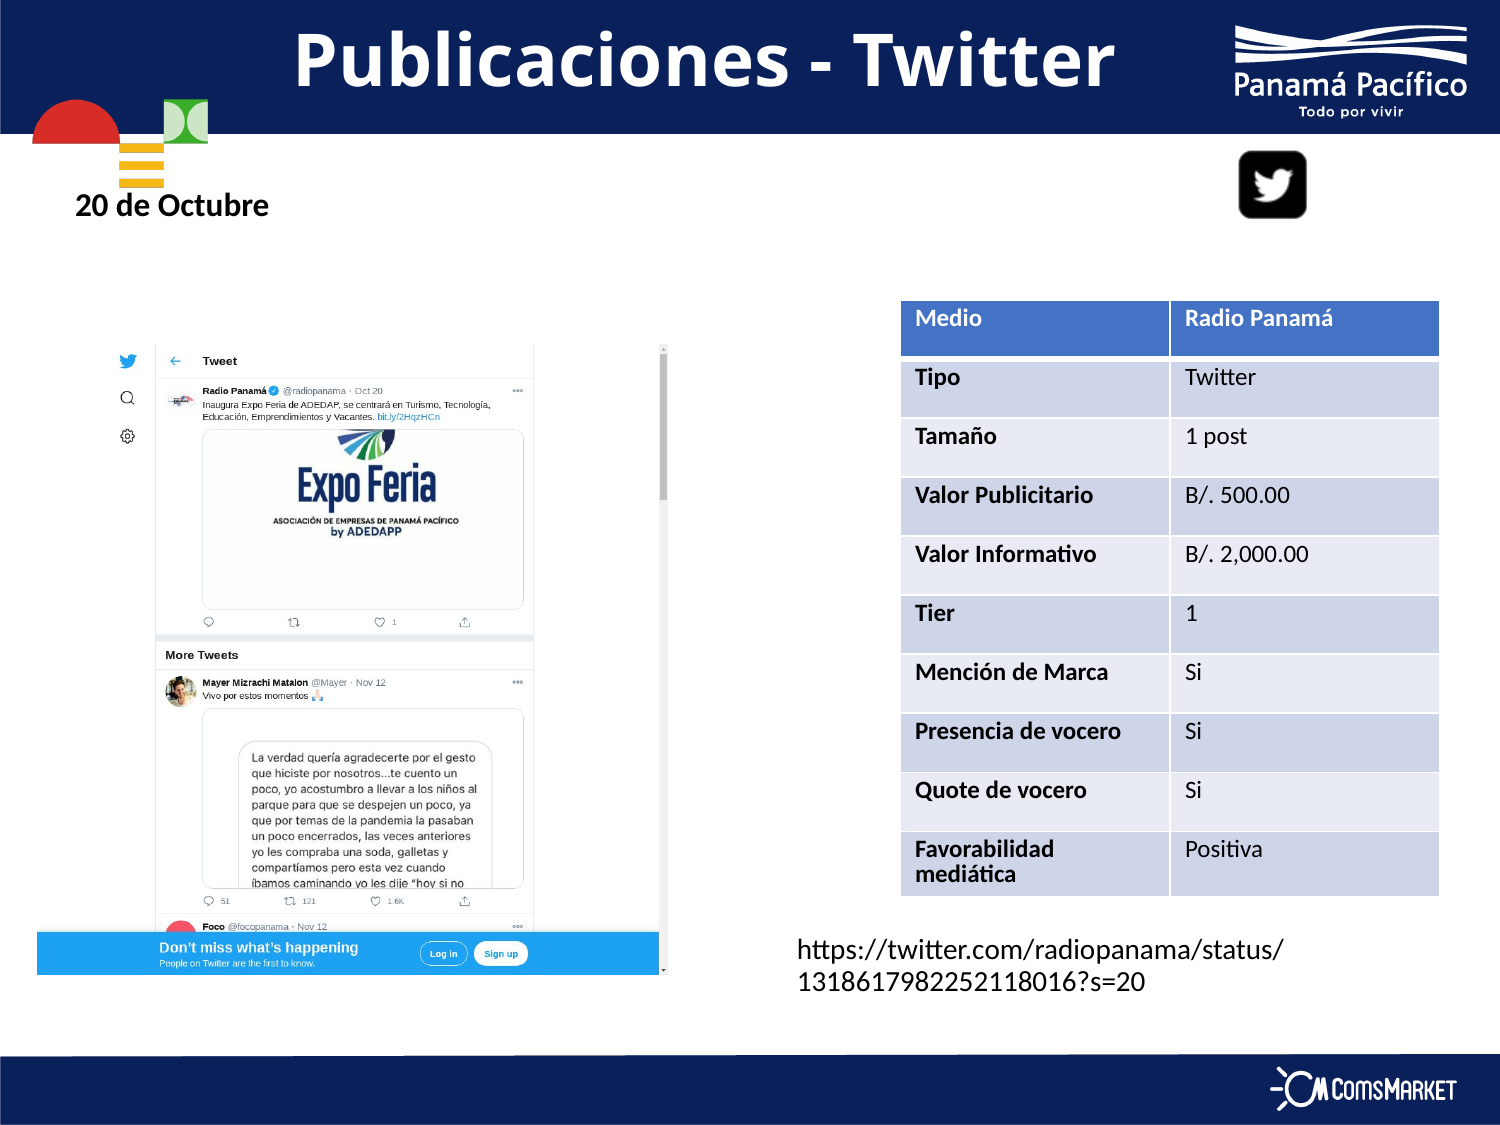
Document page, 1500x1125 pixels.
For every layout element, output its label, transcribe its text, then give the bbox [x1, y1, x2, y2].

table_cell 1 [1171, 596, 1439, 653]
list 20 de Octubre [60, 179, 360, 225]
table_cell Valor Informativo [901, 537, 1169, 594]
table_cell Twitter [1171, 362, 1439, 417]
table_cell Quote de vocero [901, 773, 1169, 831]
title Publicaciones - Twitter [215, 3, 1196, 123]
table_header Medio [901, 301, 1169, 356]
table_cell Presencia de vocero [901, 714, 1169, 772]
table_cell Valor Publicitario [901, 478, 1169, 535]
table_cell Tamaño [901, 419, 1169, 476]
table_cell Positiva [1171, 832, 1439, 896]
picture [0, 0, 1500, 1125]
table_cell Favorabilidad mediática [901, 832, 1169, 896]
table_header Radio Panamá [1171, 301, 1439, 356]
list https://twitter.com/radiopanama/status/1318617982252118016?s=20 [781, 927, 1466, 1028]
table_cell Mención de Marca [901, 655, 1169, 712]
table_cell B/. 500.00 [1171, 478, 1439, 535]
table_cell Tier [901, 596, 1169, 653]
table_cell Si [1171, 655, 1439, 712]
table_cell Si [1171, 714, 1439, 772]
table_cell Si [1171, 773, 1439, 831]
table_cell B/. 2,000.00 [1171, 537, 1439, 594]
table_cell 1 post [1171, 419, 1439, 476]
table_cell Tipo [901, 362, 1169, 417]
